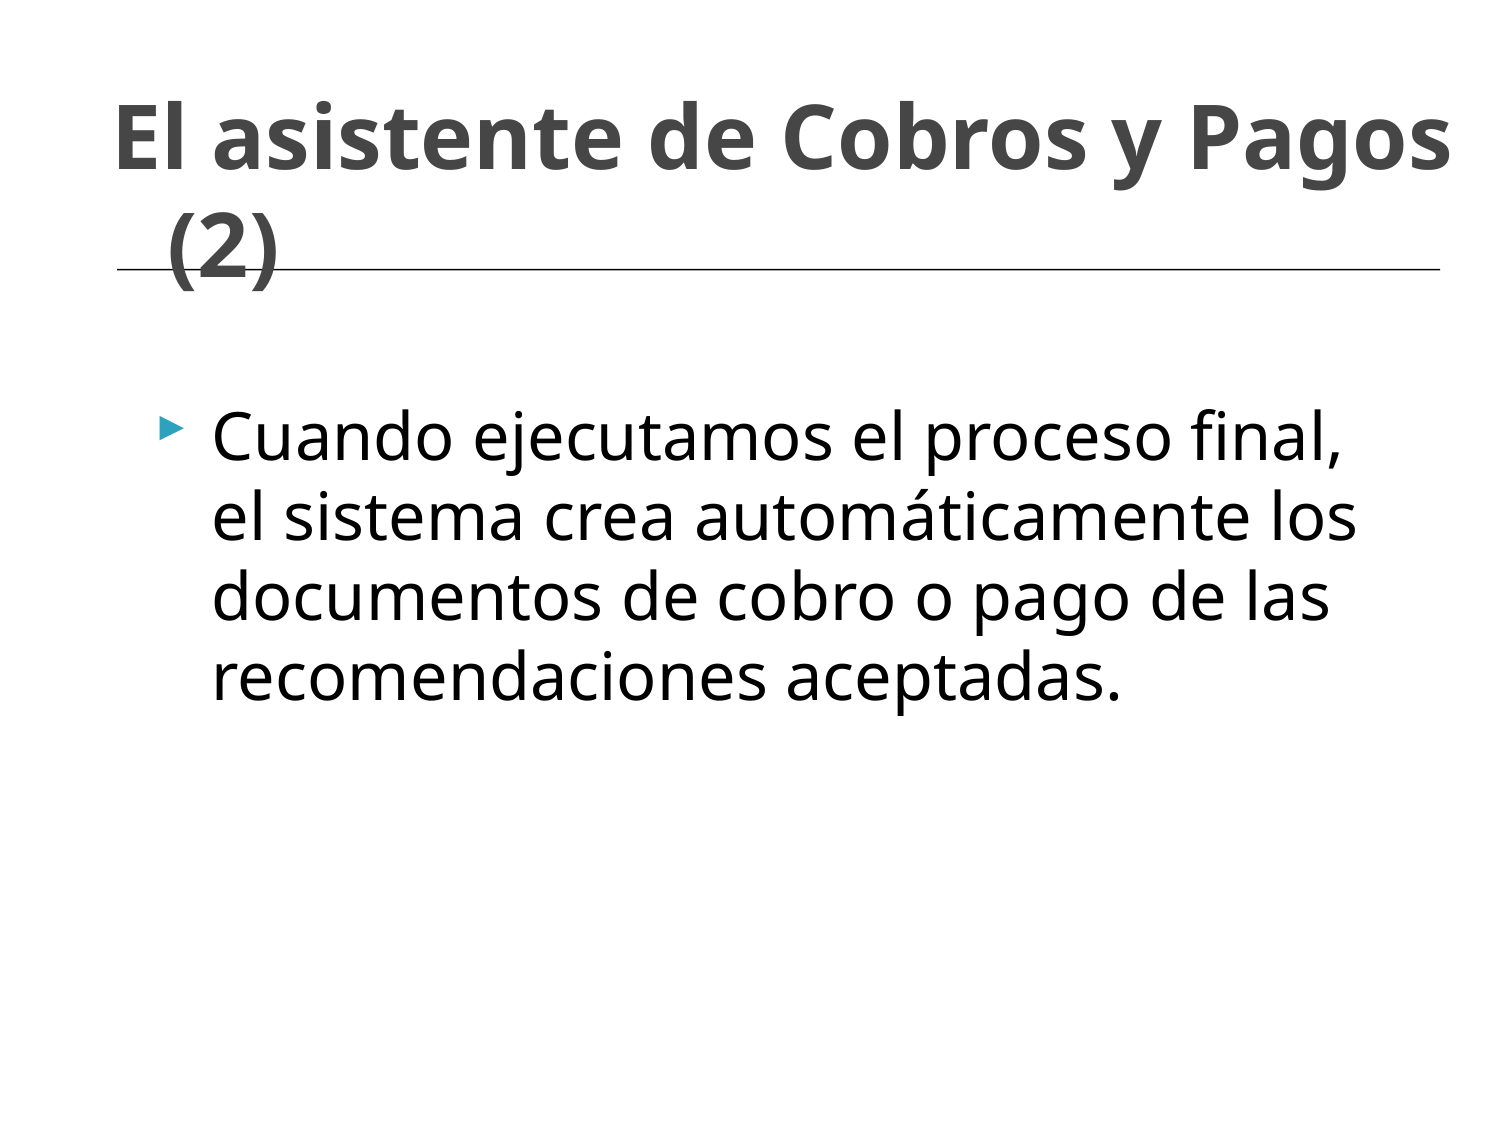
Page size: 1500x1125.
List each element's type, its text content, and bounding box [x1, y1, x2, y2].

text_box Cuando ejecutamos el proceso final, el sistema crea automáticamente los documentos de cobro o pago de las recomendaciones aceptadas. [140, 386, 1382, 821]
text_box El asistente de Cobros y Pagos (2) [81, 117, 1477, 258]
